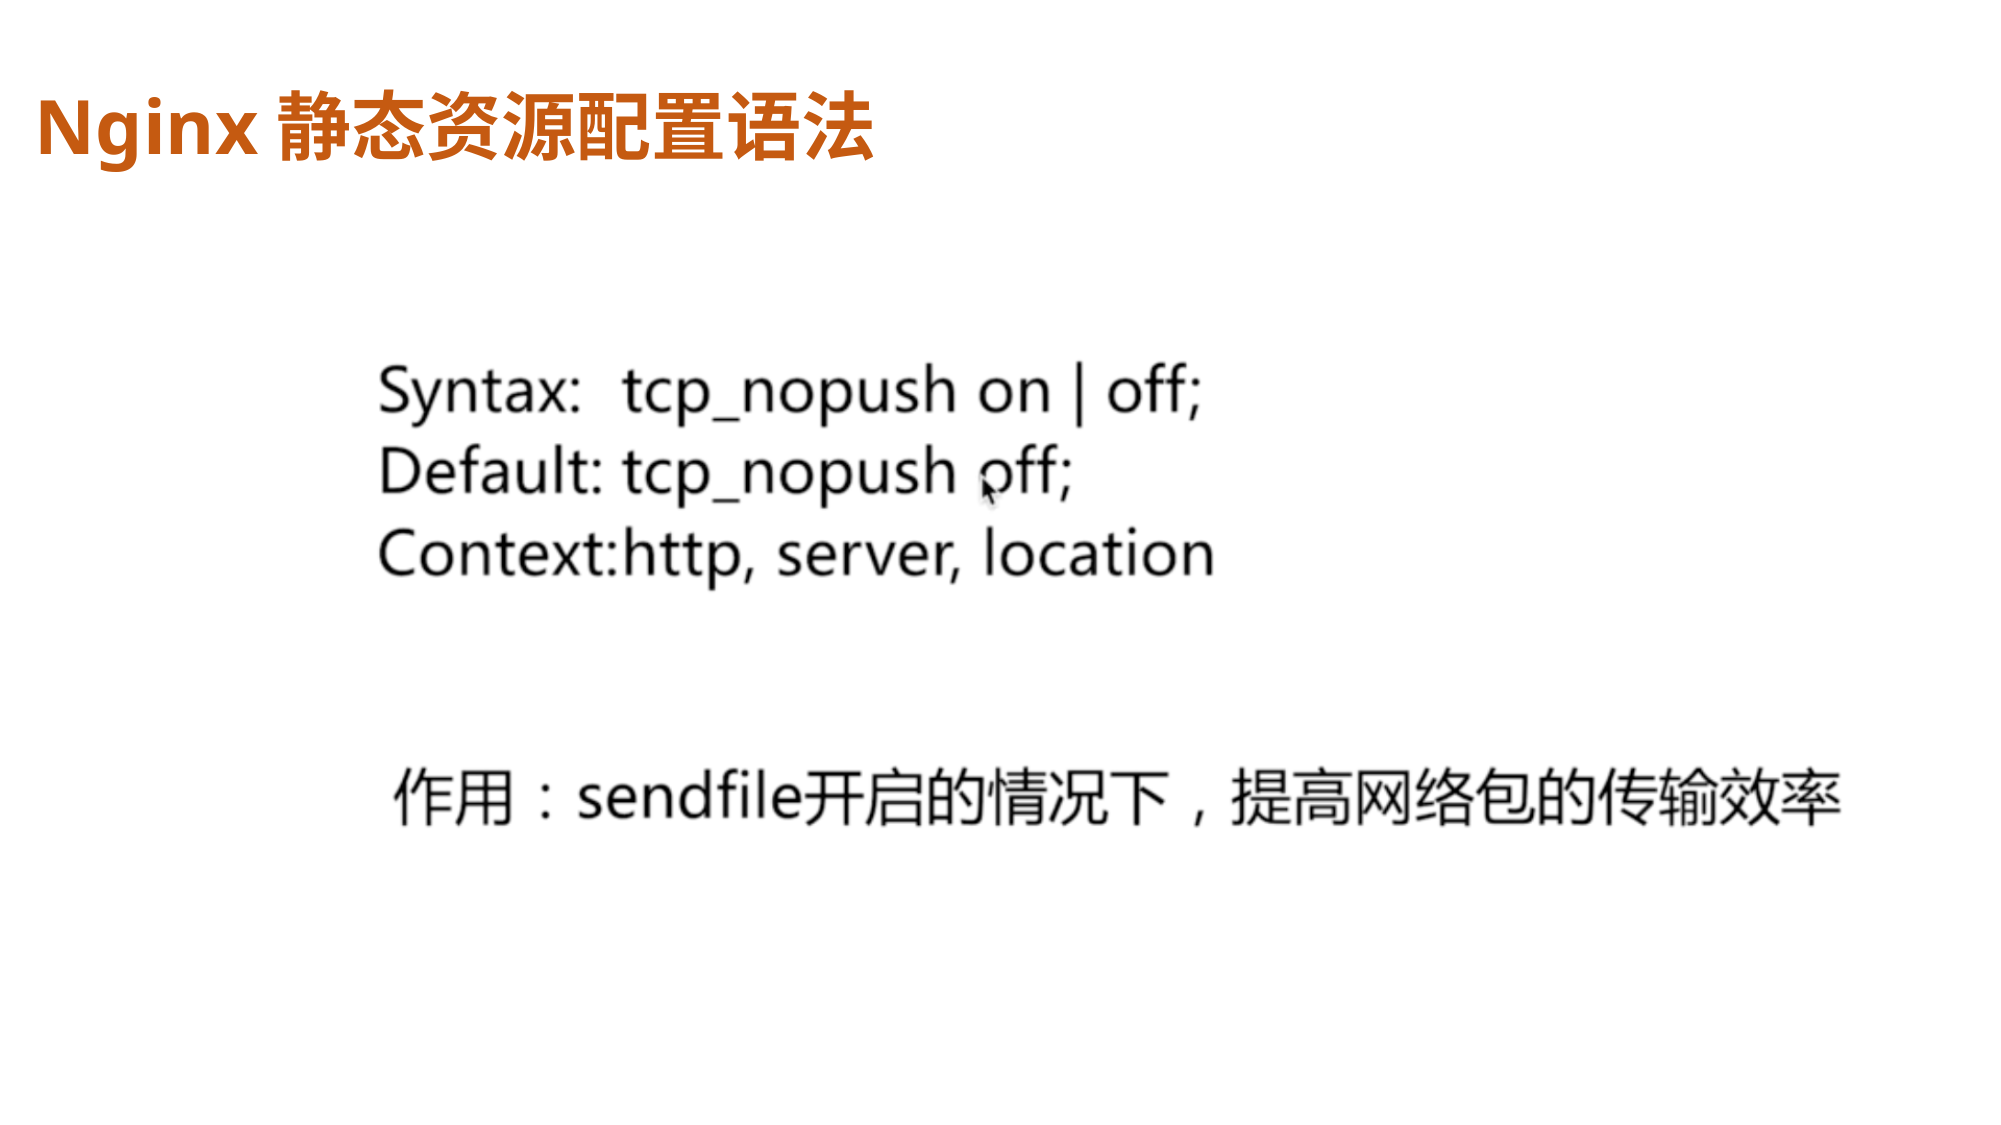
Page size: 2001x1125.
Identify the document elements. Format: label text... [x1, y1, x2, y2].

title Nginx静态资源配置语法 [0, 0, 1206, 179]
picture [329, 321, 1974, 872]
